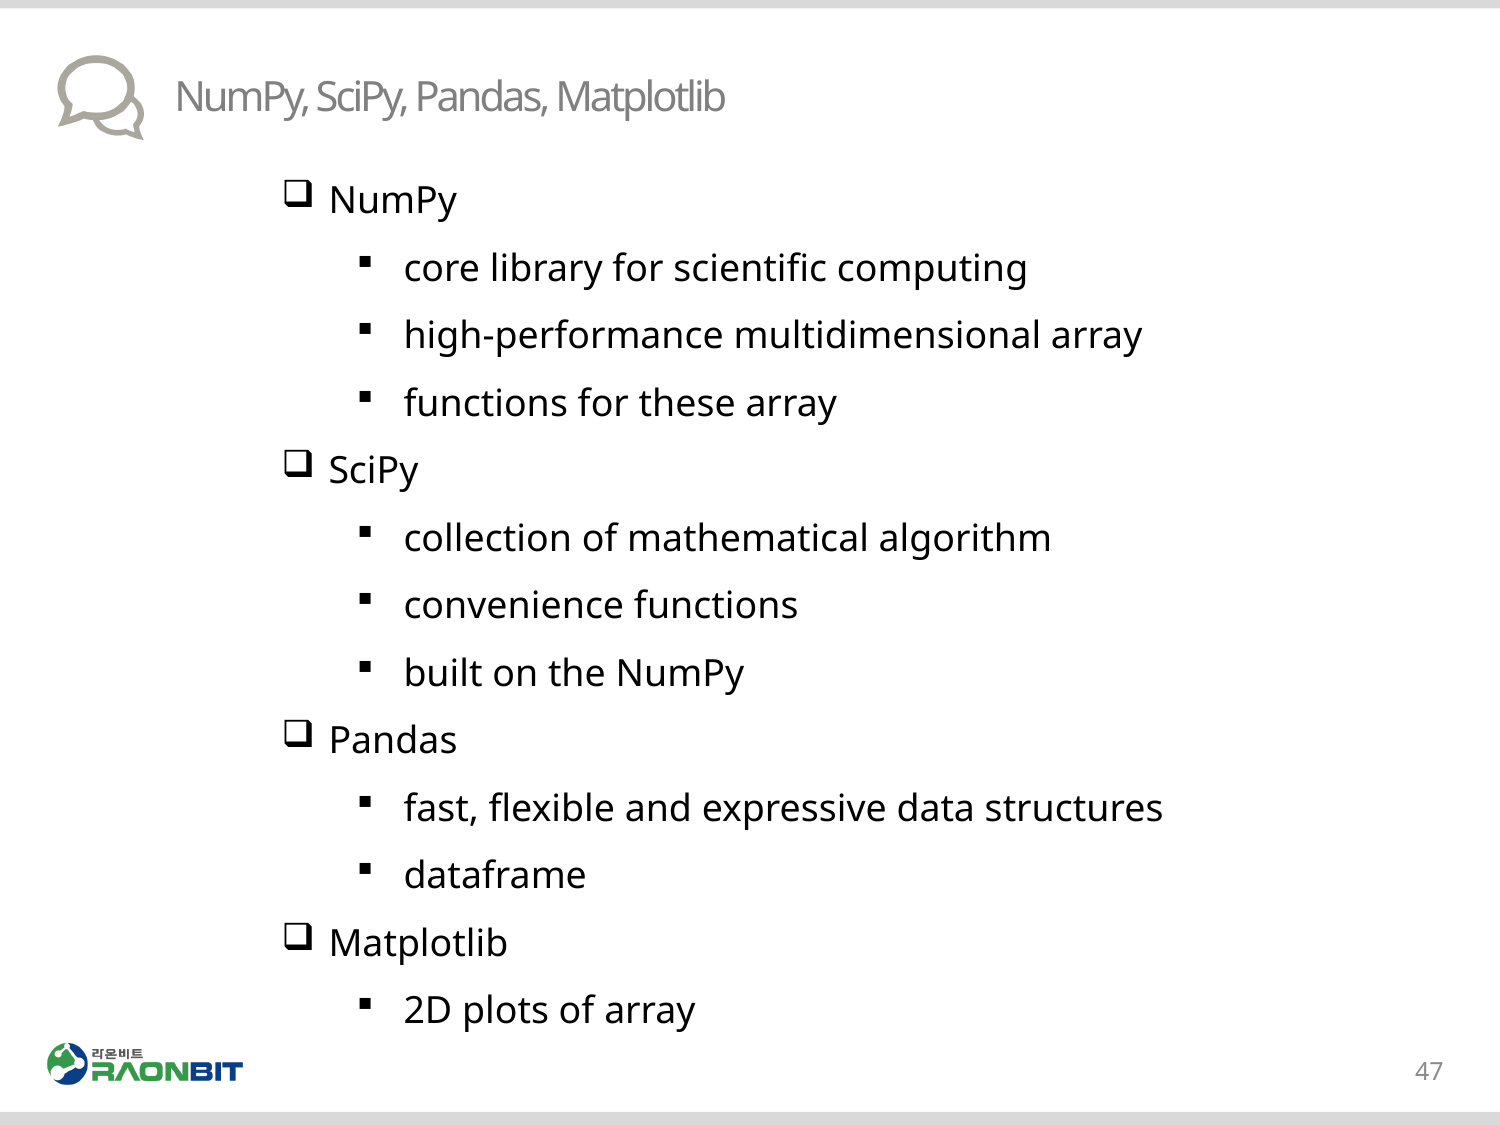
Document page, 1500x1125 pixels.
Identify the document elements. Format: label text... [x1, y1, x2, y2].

title NumPy, SciPy, Pandas, Matplotlib [159, 48, 1425, 141]
slide_number 47 [1328, 1042, 1459, 1103]
text_box NumPy core library for scientific computing high-performance multidimensional array functions for these array SciPy collection of mathematical algorithm convenience functions built on the NumPy Pandas fast, flexible and expressive data structures dataframe Matplotlib 2D plots of array [266, 169, 1180, 1039]
picture [47, 1043, 243, 1085]
